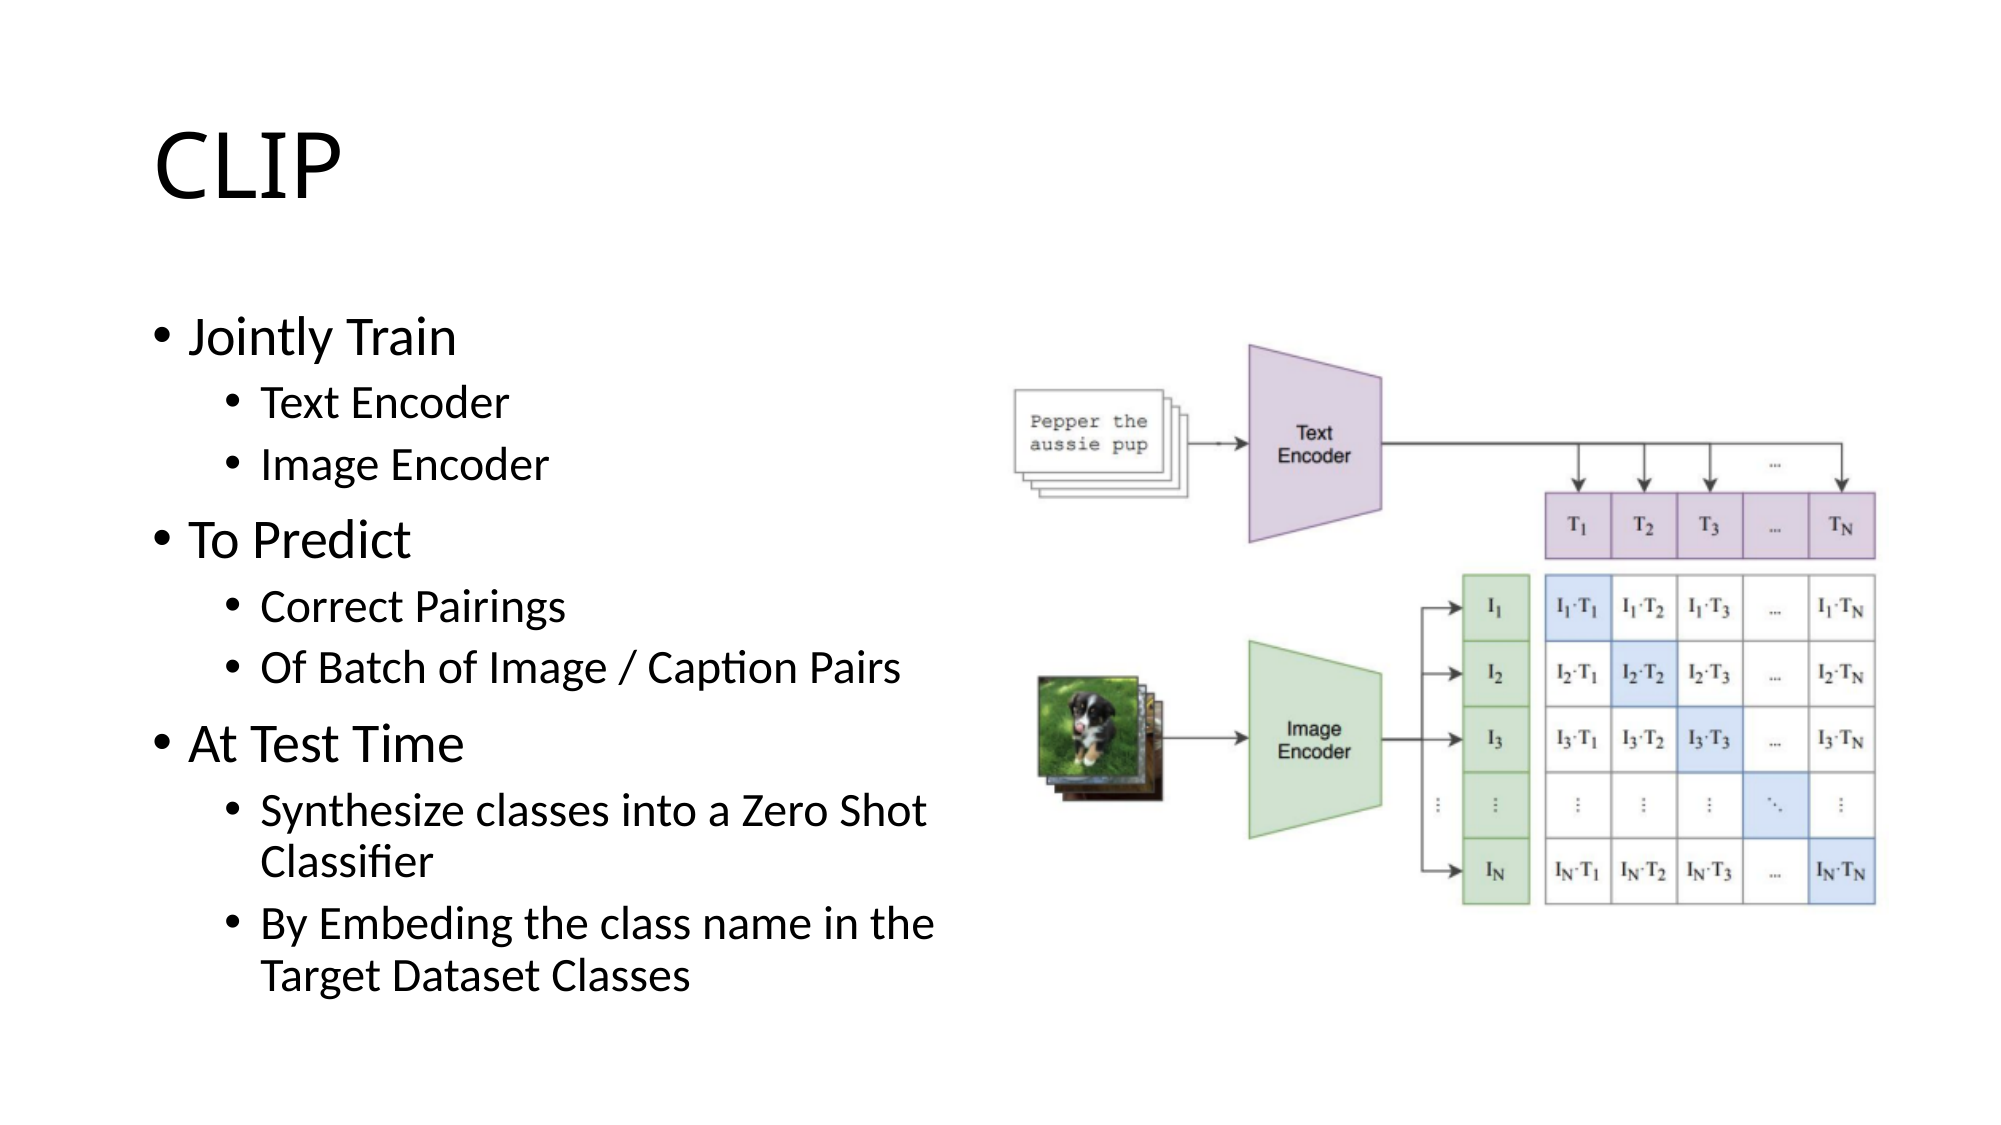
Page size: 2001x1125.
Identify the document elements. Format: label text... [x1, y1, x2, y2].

list Jointly Train Text Encoder Image Encoder To Predict Correct Pairings Of Batch of Image / Caption Pairs At Test Time Synthesize classes into a Zero Shot Classifier By Embeding the class name in the Target Dataset Classes [137, 299, 1863, 1014]
picture [999, 332, 1889, 916]
title CLIP [137, 59, 1863, 278]
